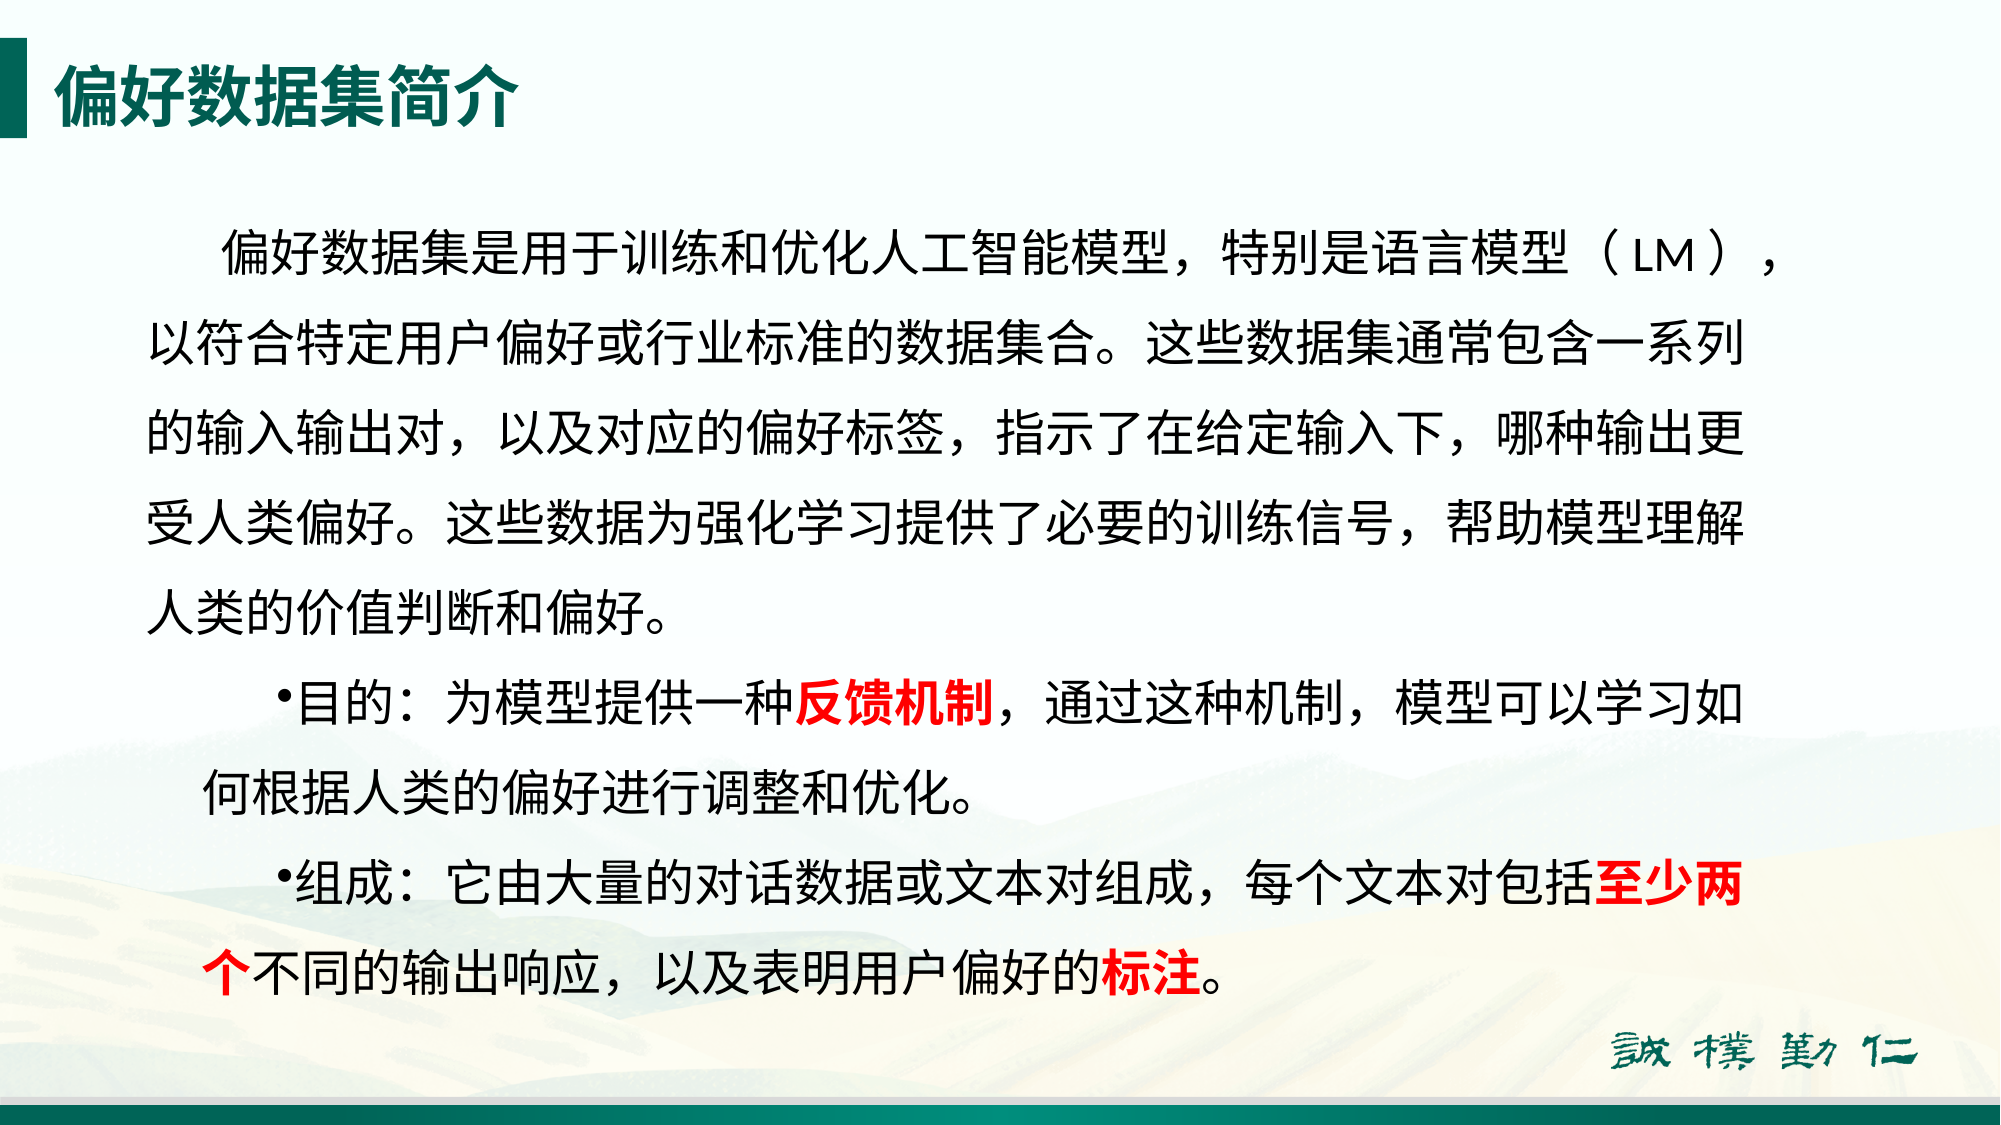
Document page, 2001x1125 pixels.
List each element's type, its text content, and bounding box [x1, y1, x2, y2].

picture [1611, 1017, 1918, 1084]
title 偏好数据集简介 [38, 55, 536, 144]
text_box 偏好数据集是用于训练和优化人工智能模型，特别是语言模型（LM），以符合特定用户偏好或行业标准的数据集合。这些数据集通常包含一系列的输入输出对，以及对应的偏好标签，指示了在给定输入下，哪种输出更受人类偏好。这些数据为强化学习提供了必要的训练信号，帮助模型理解人类的价值判断和偏好。 目的：为模型提供一种反馈机制，通过这种机制，模型可以学习如何根据人类的偏好进行调整和优化。 组成：它由大量的对话数据或文本对组成，每个文本对包括至少两个不同的输出响应，以及表明用户偏好的标注。 [130, 184, 1777, 1003]
